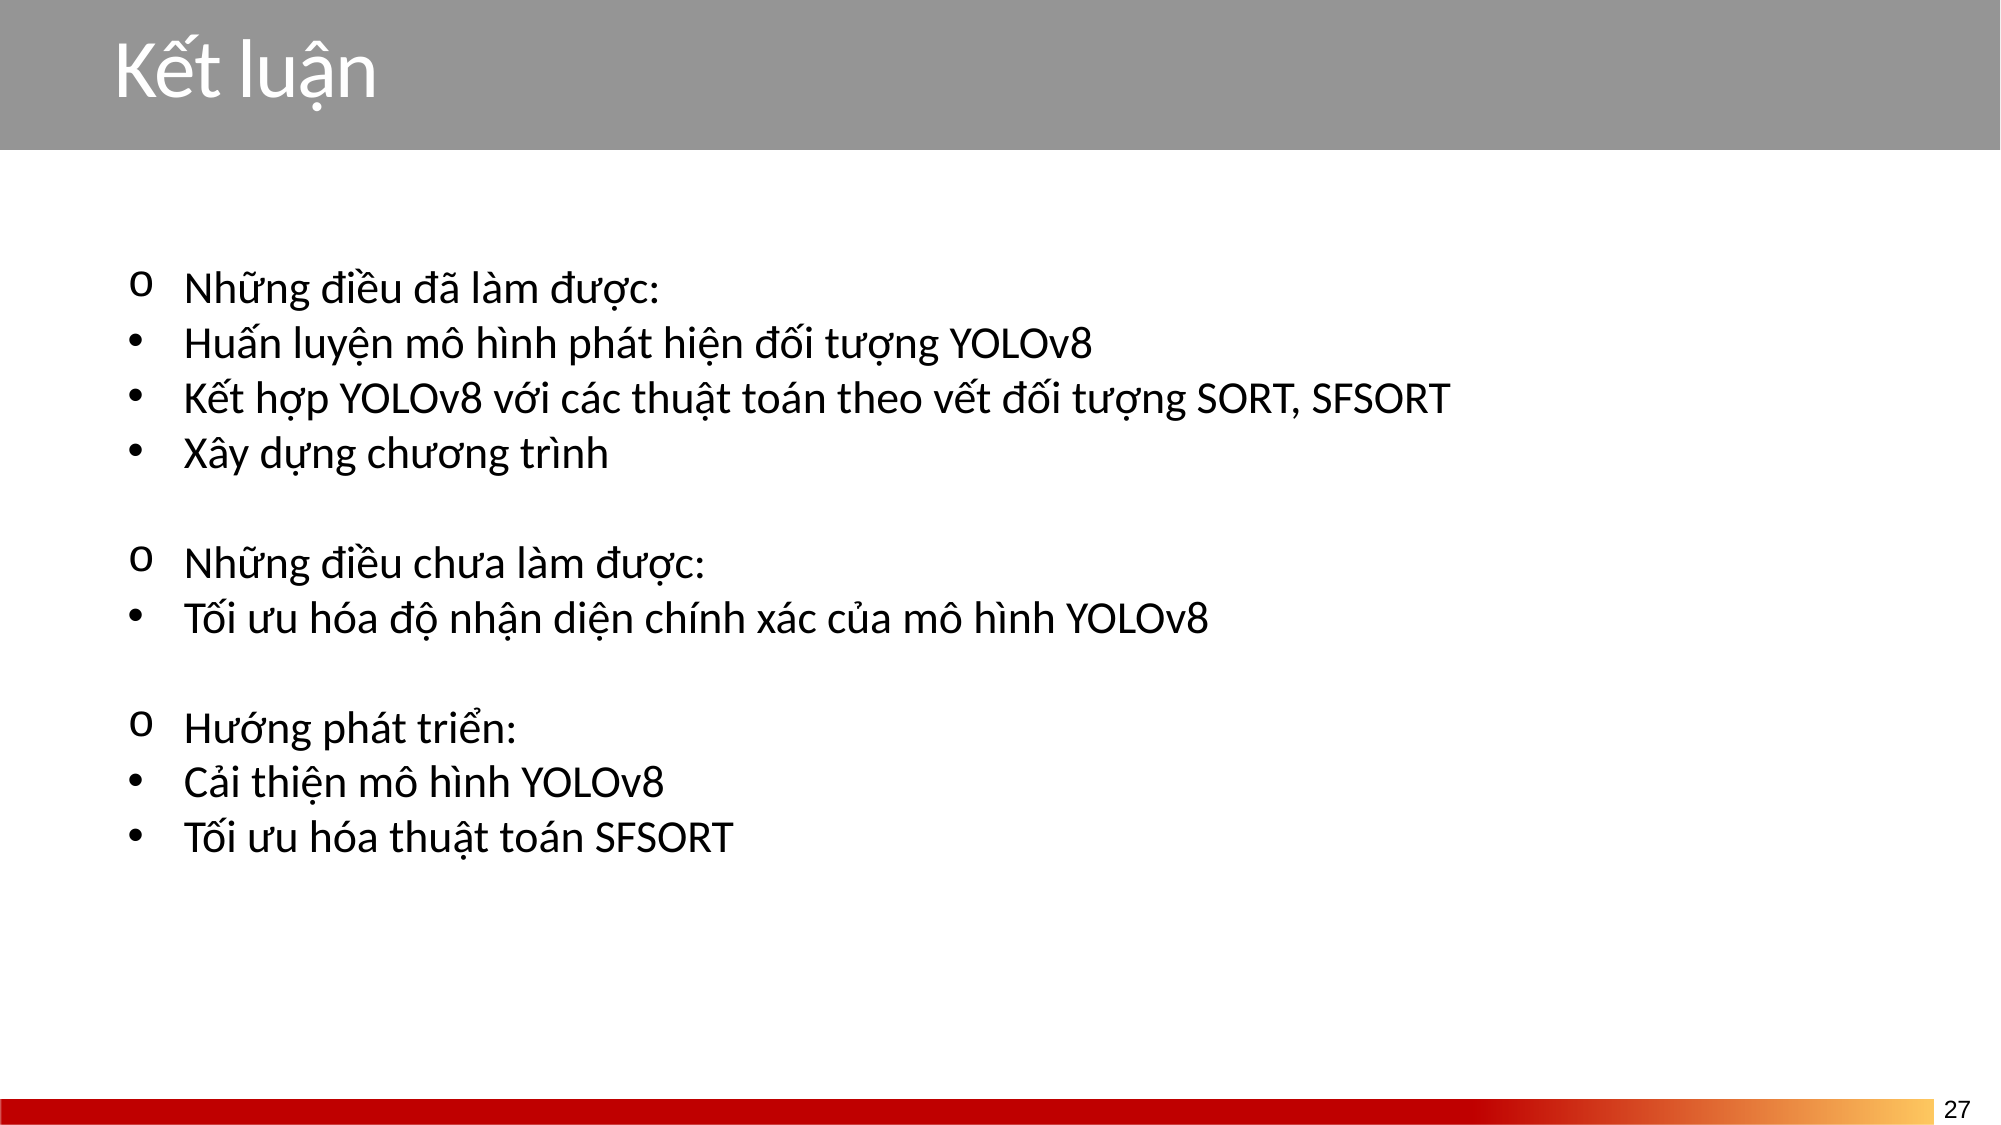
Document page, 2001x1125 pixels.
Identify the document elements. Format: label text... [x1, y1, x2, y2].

title Kết luận [112, 12, 1497, 203]
text_box 27 [1941, 1094, 1974, 1124]
picture [0, 1099, 1934, 1125]
text_box Những điều đã làm được: Huấn luyện mô hình phát hiện đối tượng YOLOv8 Kết hợp YOLOv8 với các thuật toán theo vết đối tượng SORT, SFSORT Xây dựng chương trình Những điều chưa làm được: Tối ưu hóa độ nhận diện chính xác của mô hình YOLOv8 Hướng phát triển: Cải thiện mô hình YOLOv8 Tối ưu hóa thuật toán SFSORT [112, 249, 1838, 870]
